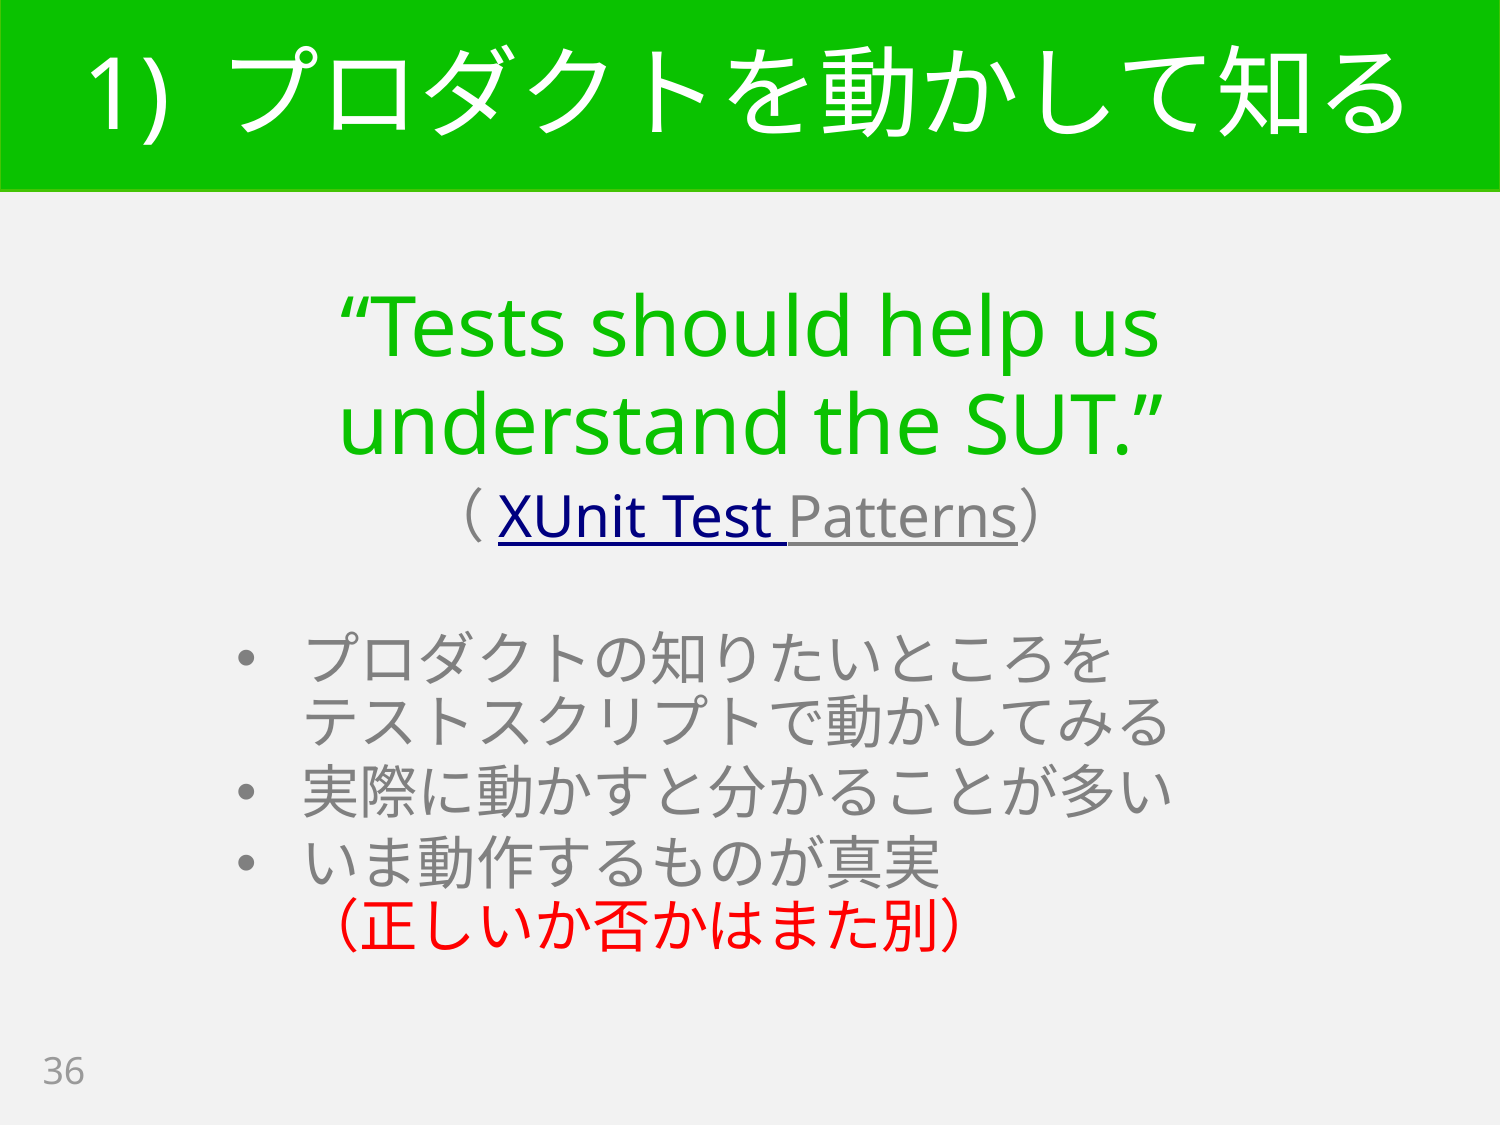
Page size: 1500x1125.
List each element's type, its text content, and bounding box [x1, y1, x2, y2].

list “Tests should help us understand the SUT.” （XUnit Test Patterns） プロダクトの知りたいところを テストスクリプトで動かしてみる 実際に動かすと分かることが多い いま動作するものが真実 （正しいか否かはまた別） [103, 277, 1397, 1000]
title 1) プロダクトを動かして知る [0, 53, 1500, 140]
slide_number 36 [27, 1042, 146, 1102]
